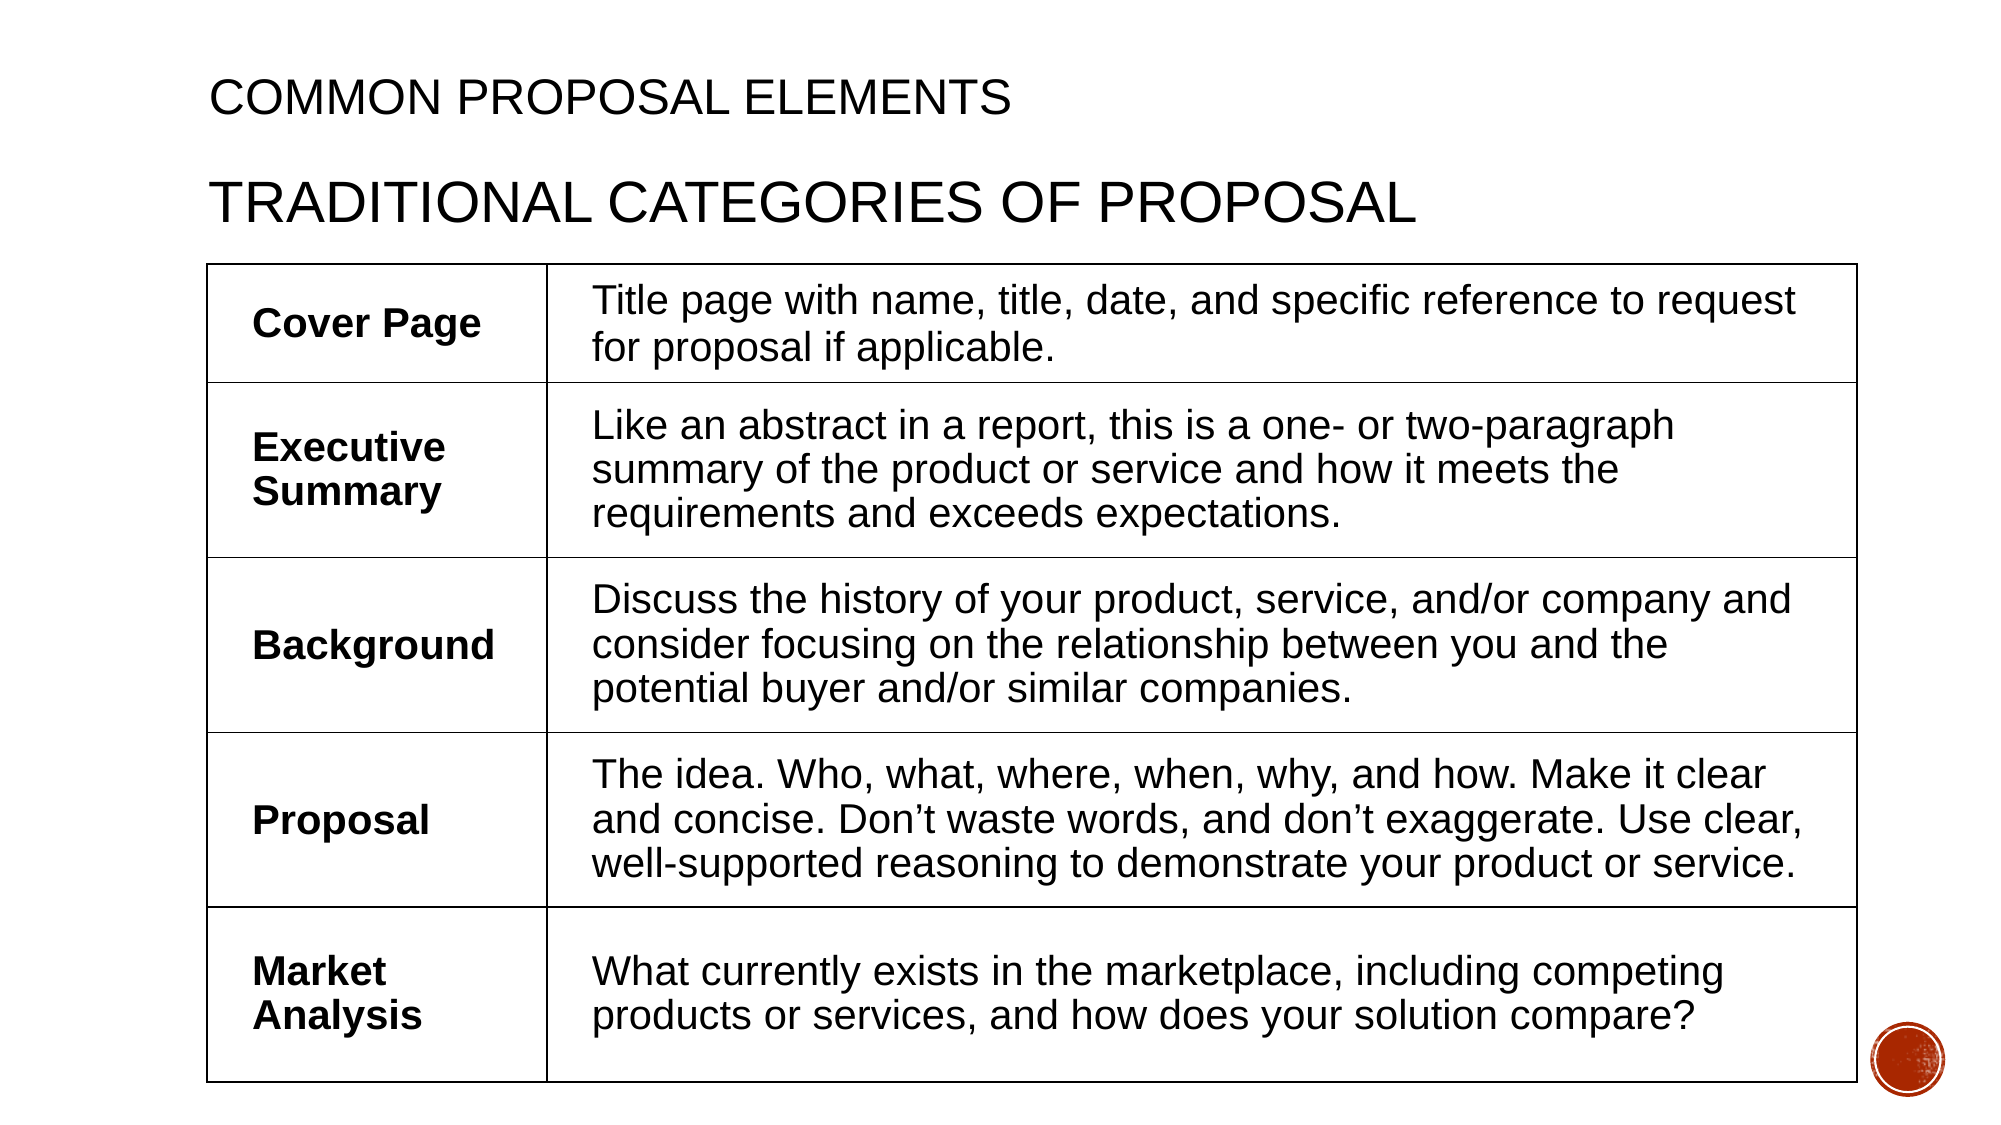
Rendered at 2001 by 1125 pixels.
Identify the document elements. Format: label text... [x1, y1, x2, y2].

table_header Title page with name, title, date, and specific reference to request for proposal if applicable. [548, 265, 1856, 382]
table_cell What currently exists in the marketplace, including competing products or services, and how does your solution compare? [548, 908, 1856, 1081]
text_box COMMON PROPOSAL ELEMENTS [193, 42, 1844, 154]
table_cell Proposal [208, 733, 546, 906]
table_header Cover Page [208, 265, 546, 382]
table_cell Discuss the history of your product, service, and/or company and consider focusing on the relationship between you and the potential buyer and/or similar companies. [548, 558, 1856, 732]
table_cell Market Analysis [208, 908, 546, 1081]
table_cell Background [208, 558, 546, 732]
picture [1870, 1021, 1946, 1097]
table_cell Like an abstract in a report, this is a one- or two-paragraph summary of the product or service and how it meets the requirements and exceeds expectations. [548, 383, 1856, 557]
table_cell Executive Summary [208, 383, 546, 557]
title TRADITIONAL CATEGORIES OF PROPOSAL [193, 154, 1844, 259]
table_cell The idea. Who, what, where, when, why, and how. Make it clear and concise. Don’t waste words, and don’t exaggerate. Use clear, well-supported reasoning to demonstrate your product or service. [548, 733, 1856, 906]
